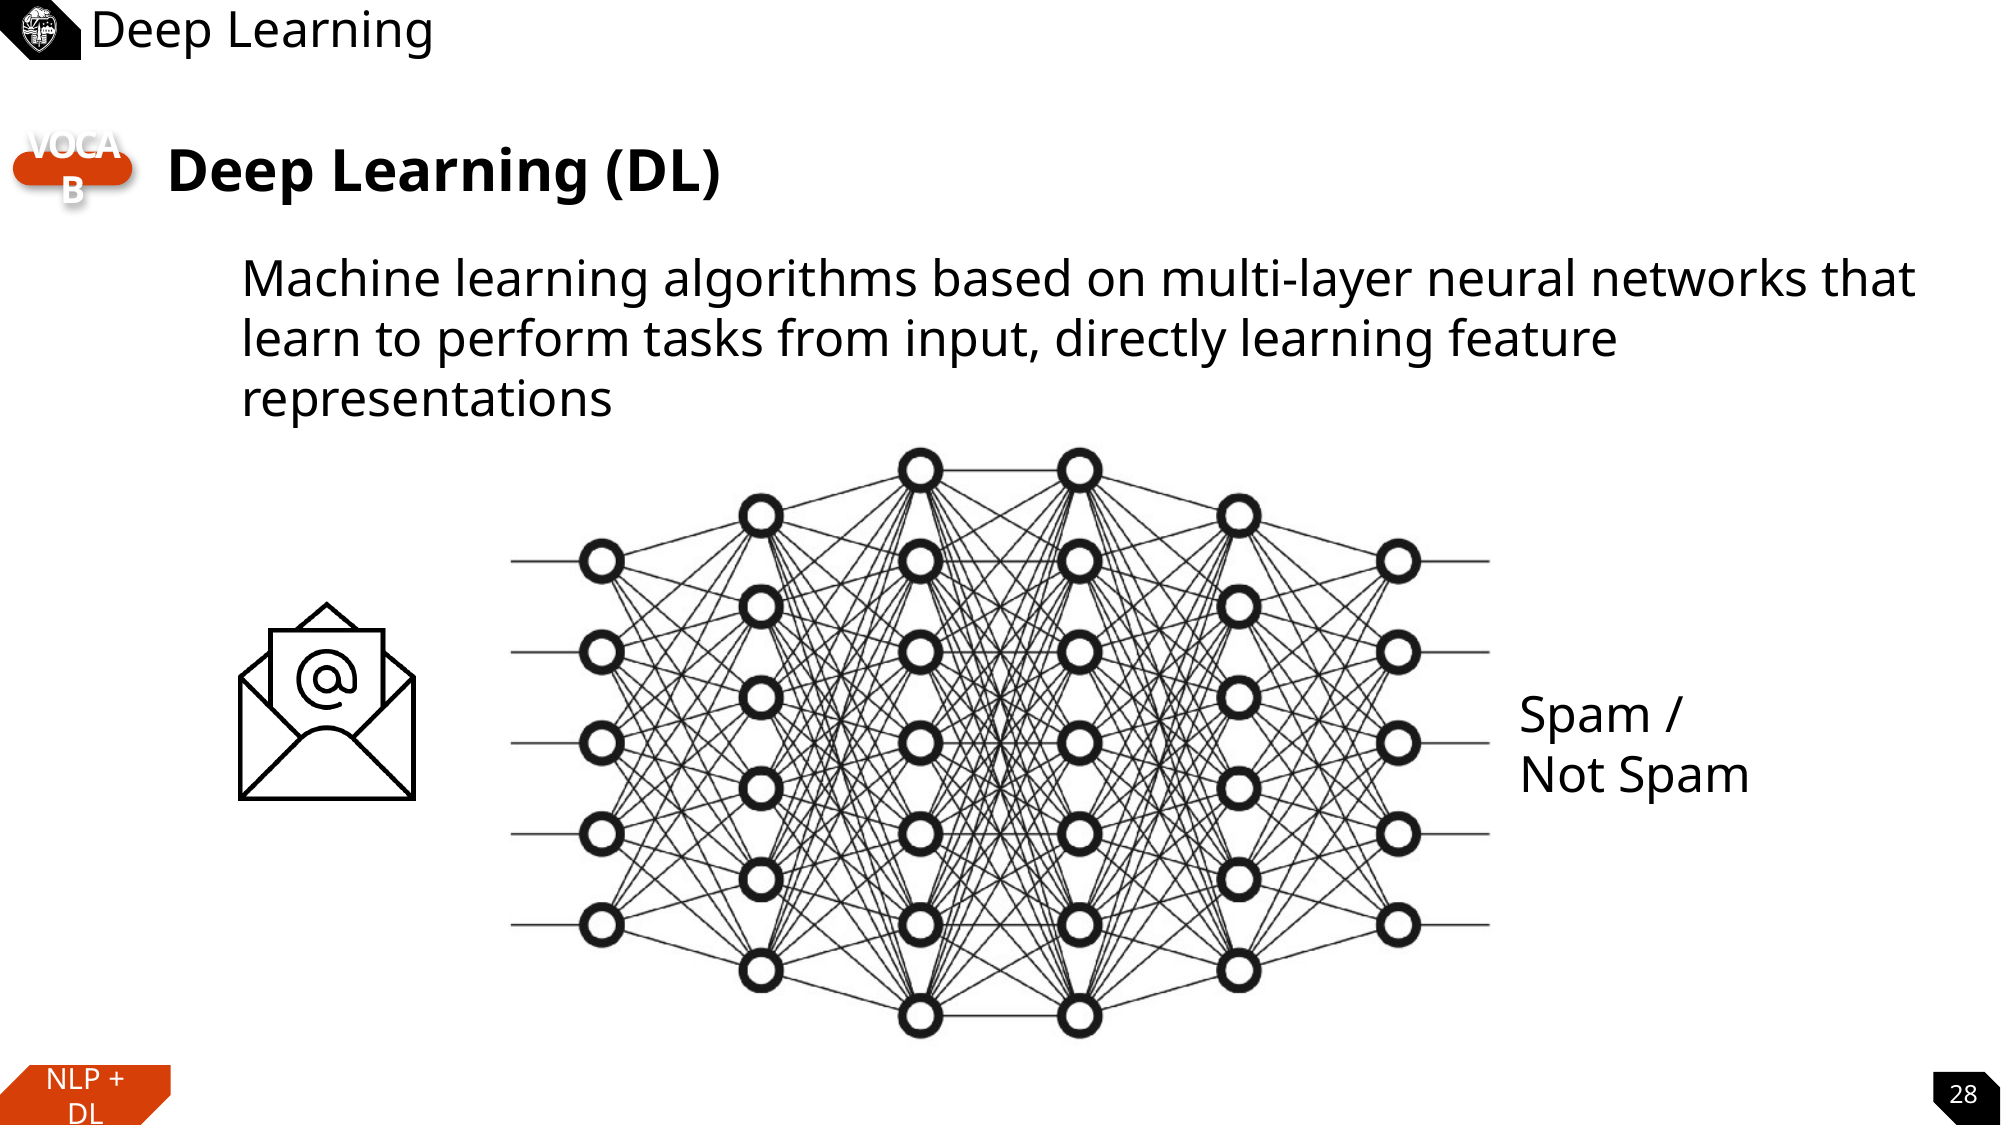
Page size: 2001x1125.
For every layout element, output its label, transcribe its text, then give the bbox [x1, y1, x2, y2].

slide_number 28 [1933, 1071, 1994, 1119]
picture [214, 590, 439, 815]
text_box Deep Learning (DL) [151, 125, 1296, 211]
picture [488, 402, 1512, 1084]
text_box Spam / Not Spam [1512, 674, 1786, 810]
text_box Machine learning algorithms based on multi-layer neural networks that learn to perform tasks from input, directly learning feature representations [151, 238, 1950, 434]
title Deep Learning [0, 1, 1699, 61]
text_box vocab [11, 150, 134, 187]
